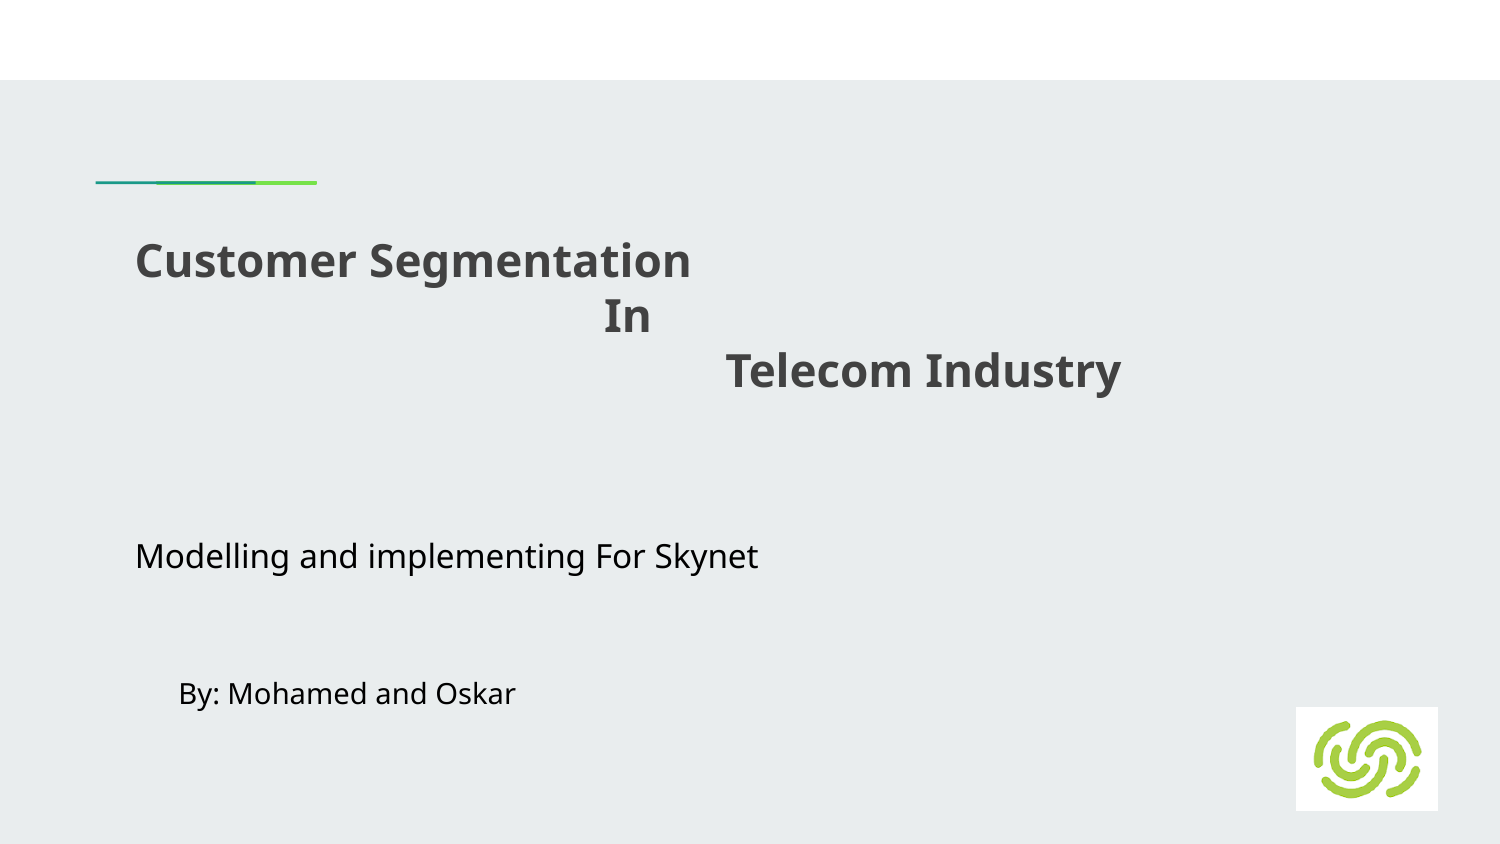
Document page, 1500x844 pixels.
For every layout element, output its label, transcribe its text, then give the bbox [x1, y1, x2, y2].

picture [1296, 707, 1438, 811]
title Customer Segmentation In Telecom Industry [119, 216, 1137, 468]
subtitle Modelling and implementing For Skynet [119, 520, 1381, 610]
text_box By: Mohamed and Oskar [163, 660, 849, 757]
